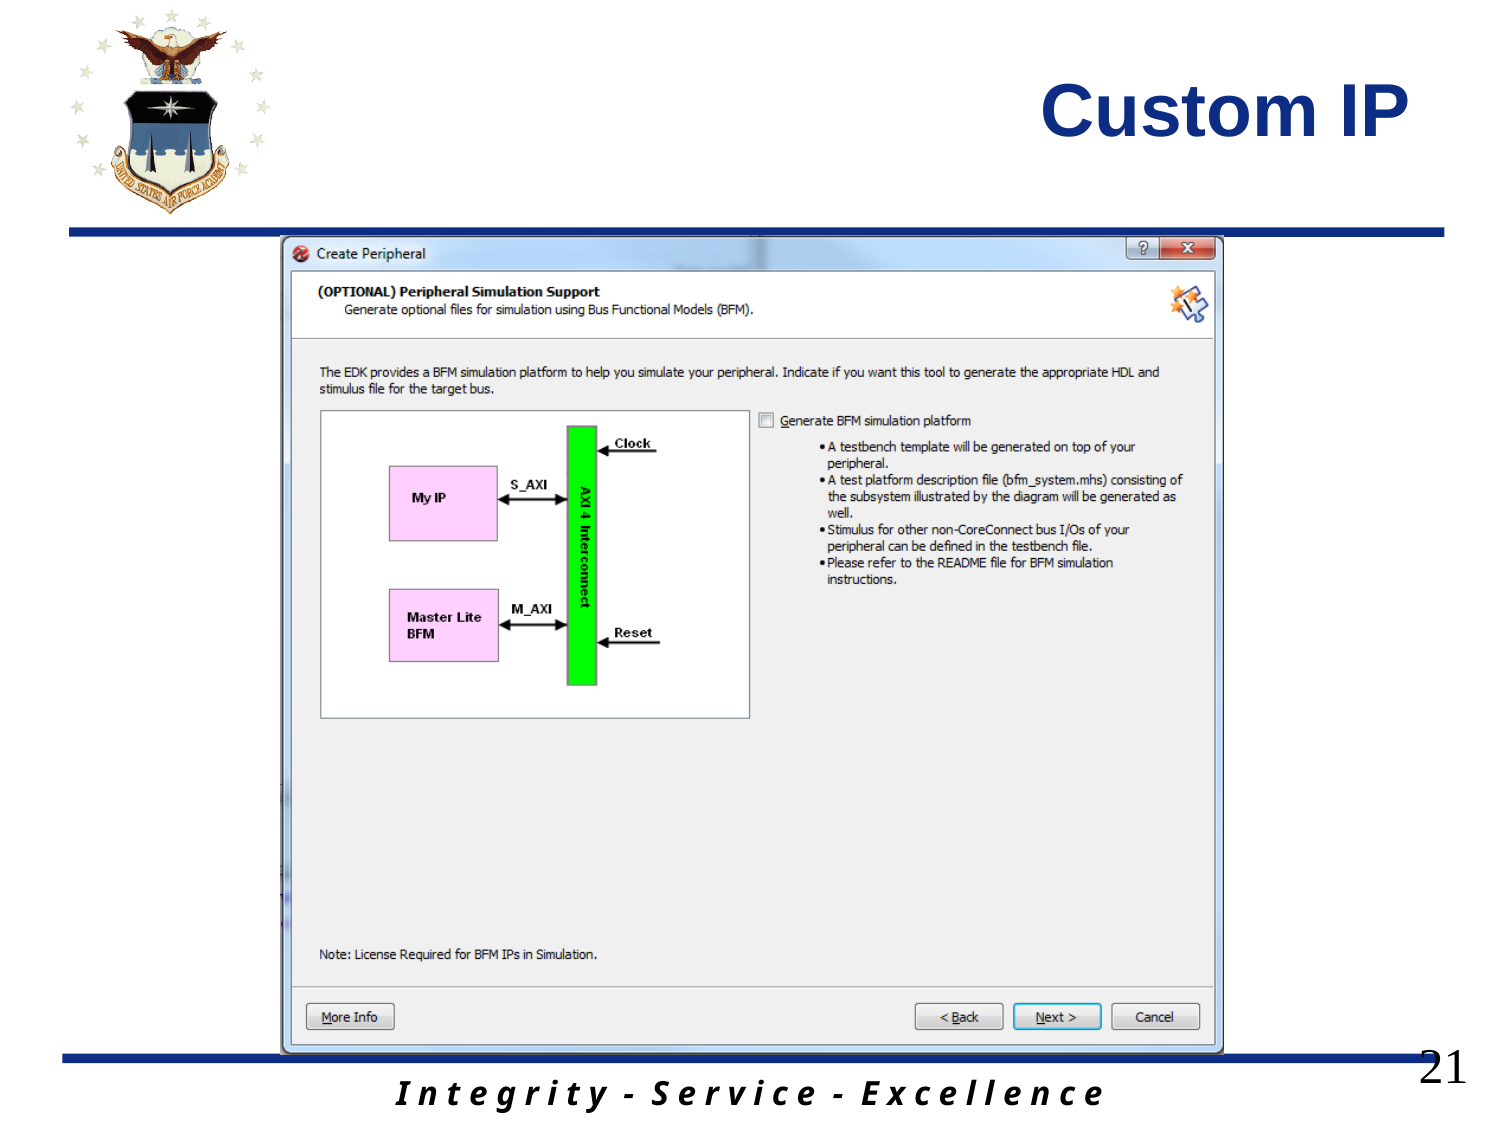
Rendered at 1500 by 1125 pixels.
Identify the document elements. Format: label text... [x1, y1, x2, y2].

picture [63, 0, 275, 222]
slide_number 21 [1133, 1025, 1484, 1105]
title Custom IP [313, 12, 1427, 201]
picture [280, 235, 1224, 1056]
